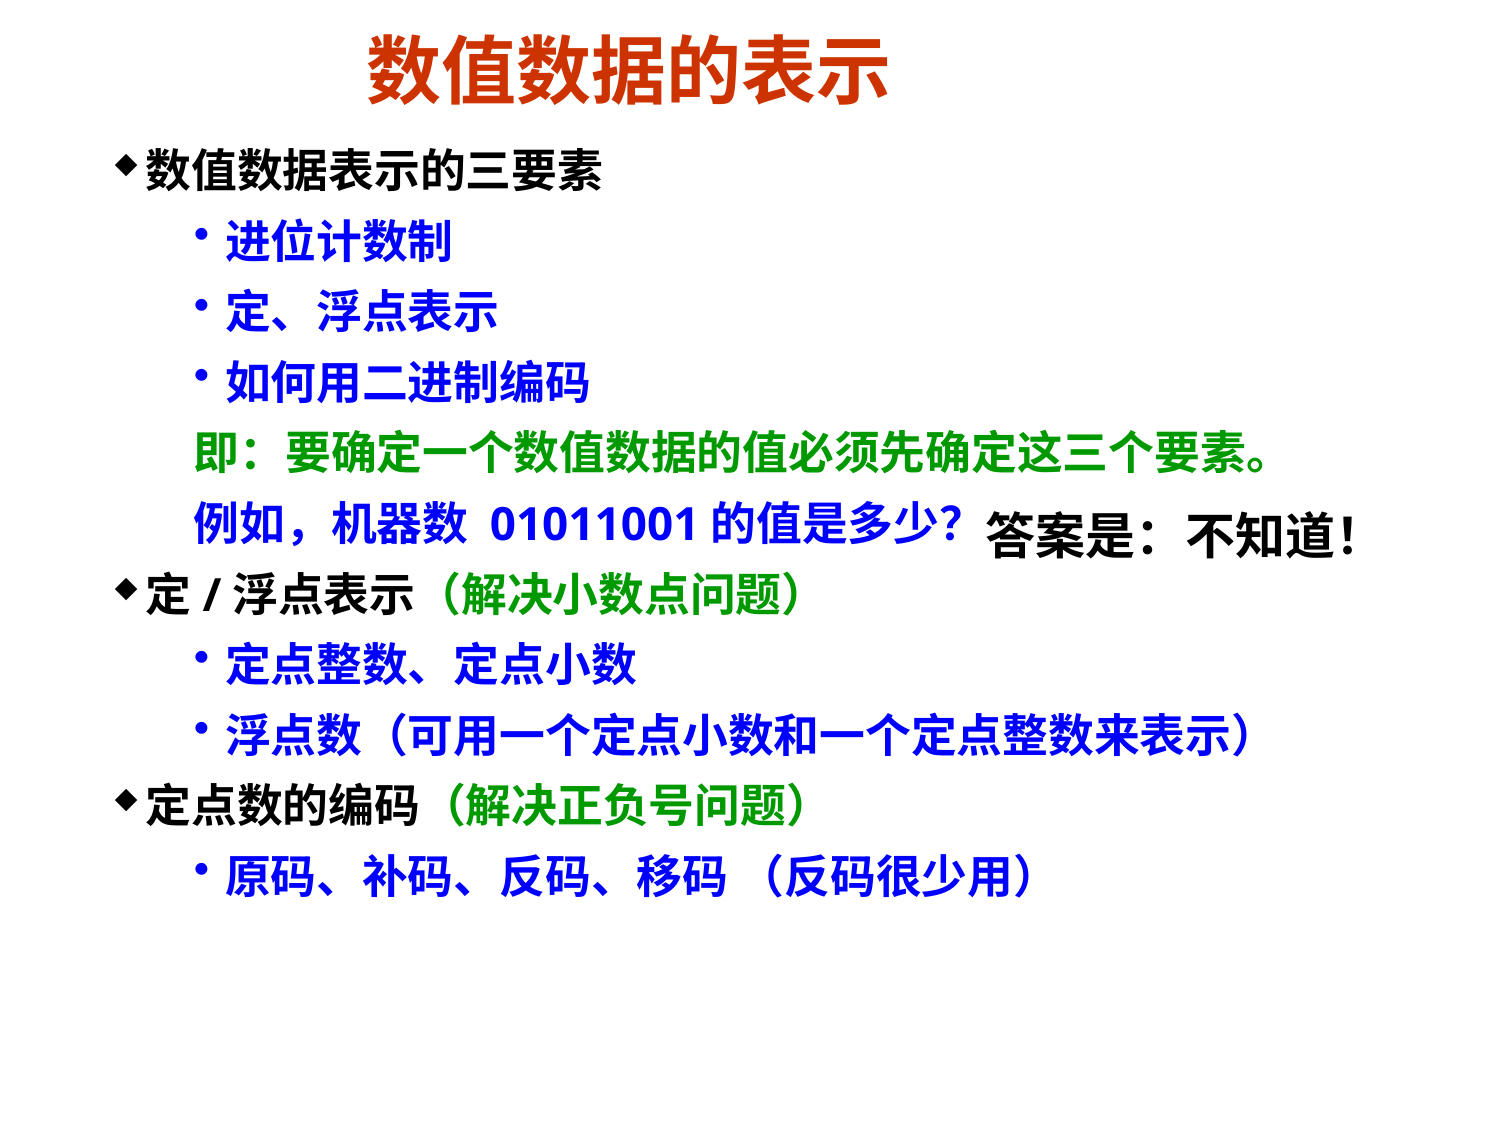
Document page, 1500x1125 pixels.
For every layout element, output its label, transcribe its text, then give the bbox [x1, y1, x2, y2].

text_box 答案是：不知道！ [971, 497, 1441, 573]
title 数值数据的表示 [130, 30, 1129, 126]
list 数值数据表示的三要素 进位计数制 定、浮点表示 如何用二进制编码 即：要确定一个数值数据的值必须先确定这三个要素。 例如，机器数 01011001的值是多少？ 定/浮点表示（解决小数点问题） 定点整数、定点小数 浮点数（可用一个定点小数和一个定点整数来表示） 定点数的编码（解决正负号问题） 原码、补码、反码、移码 （反码很少用） [101, 126, 1351, 908]
